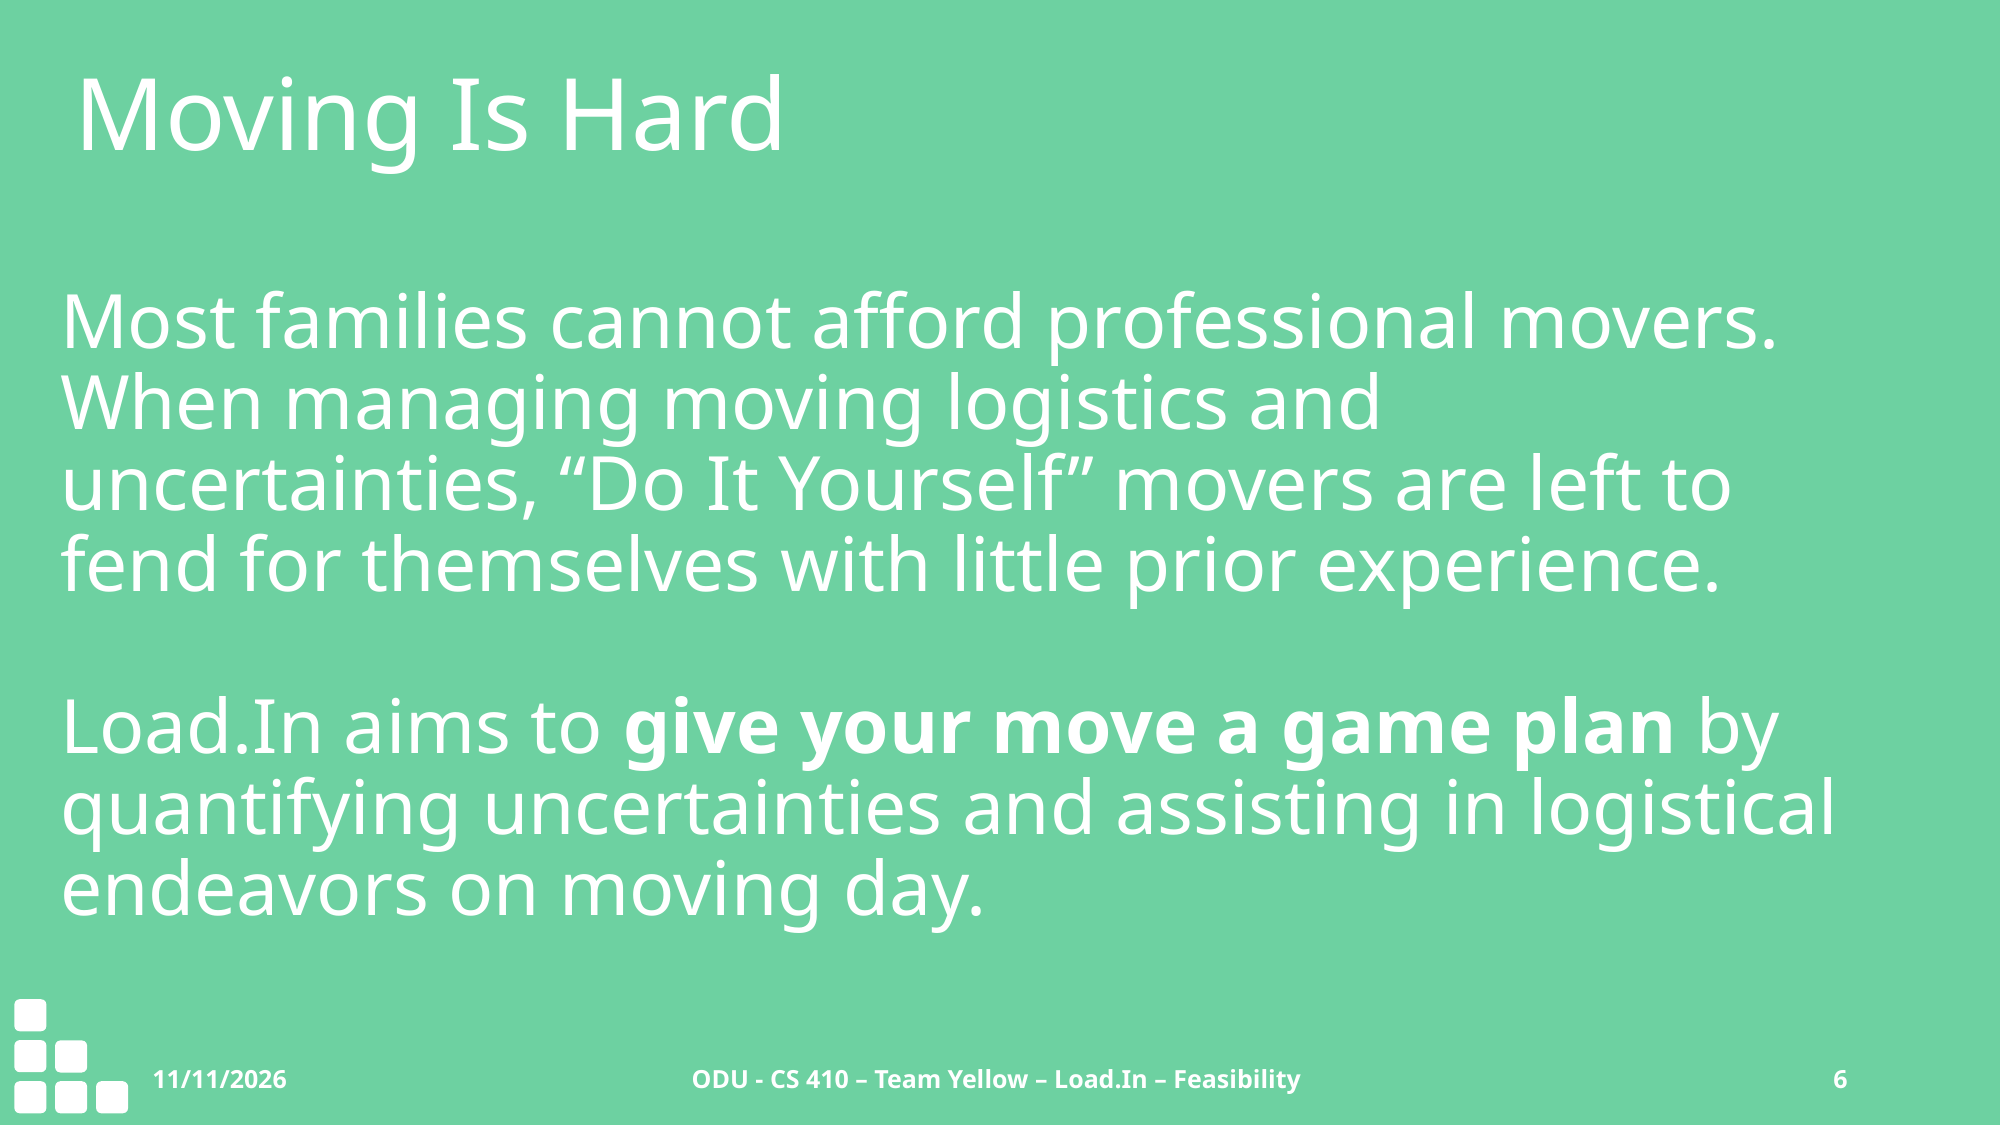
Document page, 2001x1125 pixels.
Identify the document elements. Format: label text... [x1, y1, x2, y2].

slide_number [137, 1035, 588, 1125]
title Most families cannot afford professional movers. When managing moving logistics and uncertainties, “Do It Yourself” movers are left to fend for themselves with little prior experience. Load.In aims to give your move a game plan by quantifying uncertainties and assisting in logistical endeavors on moving day. [45, 237, 1863, 978]
text_box Moving Is Hard [59, 43, 1289, 178]
slide_number 6 [1412, 1035, 1863, 1125]
footer ODU - CS 410 – Team Yellow – Load.In – Feasibility [662, 1035, 1338, 1125]
